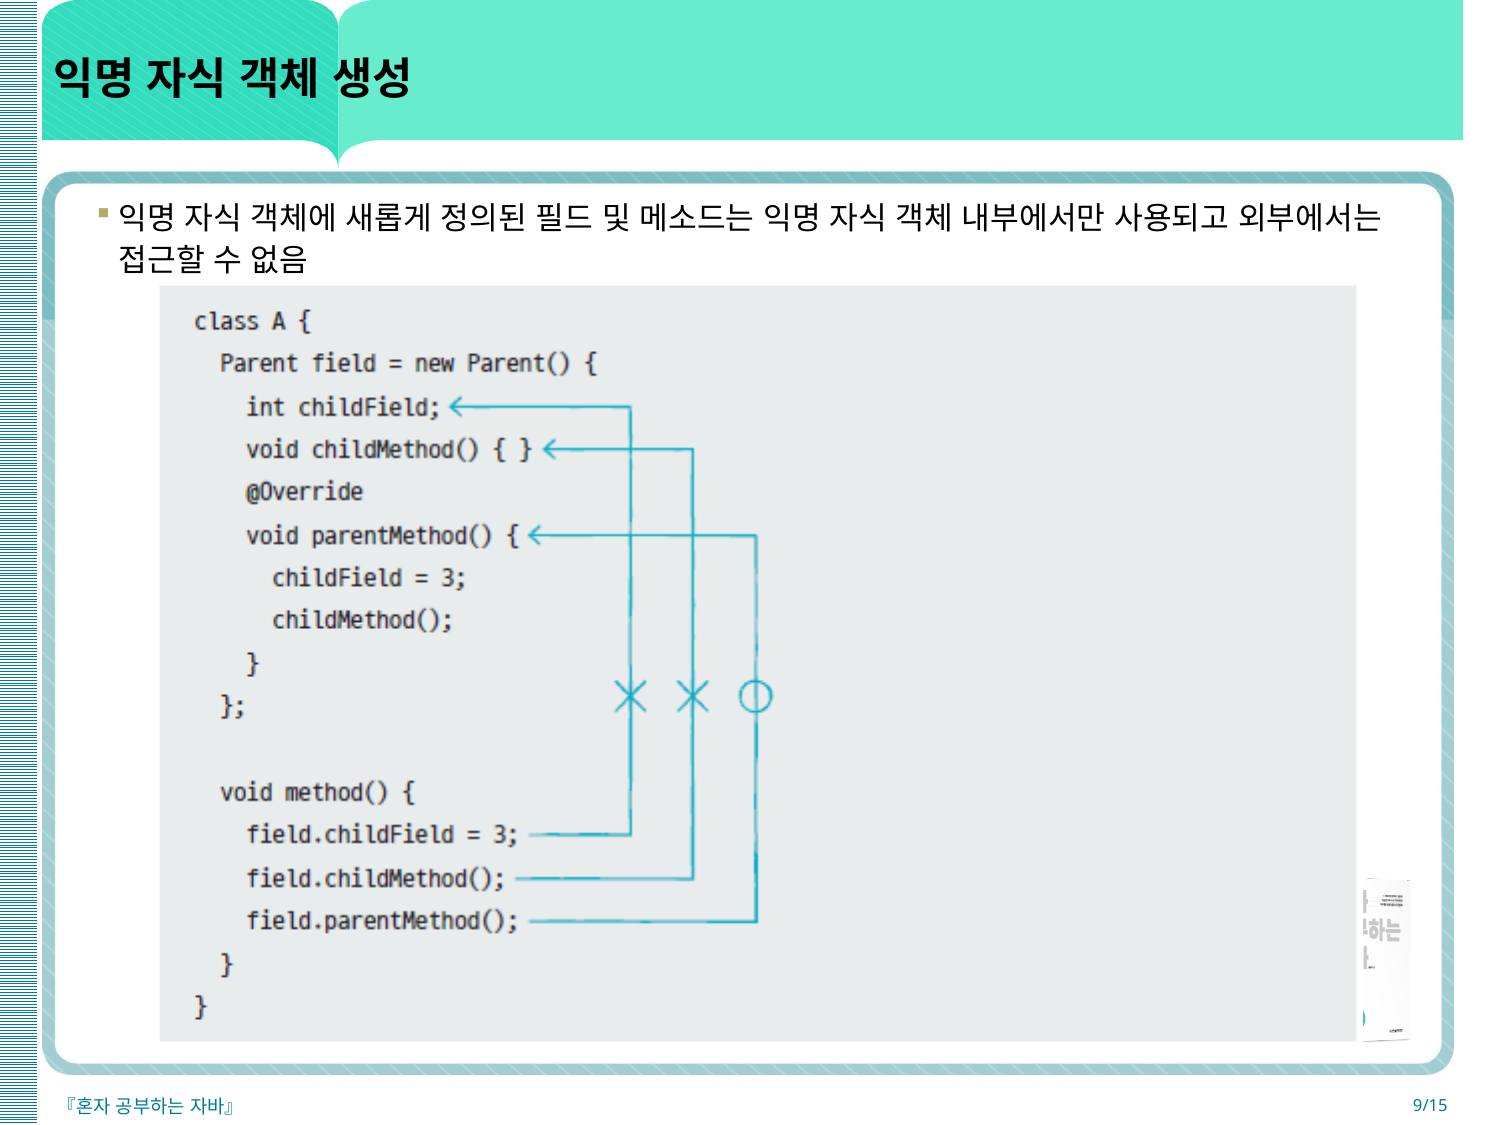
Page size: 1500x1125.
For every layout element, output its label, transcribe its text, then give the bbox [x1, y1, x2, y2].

picture [225, 1102, 232, 1115]
picture [149, 274, 1363, 1052]
title 익명 자식 객체 생성 [39, 42, 1280, 138]
picture [42, 0, 1463, 187]
picture [1243, 797, 1488, 1122]
list 익명 자식 객체에 새롭게 정의된 필드 및 메소드는 익명 자식 객체 내부에서만 사용되고 외부에서는 접근할 수 없음 [37, 187, 1463, 1091]
picture [68, 1097, 75, 1110]
picture [116, 1102, 131, 1107]
